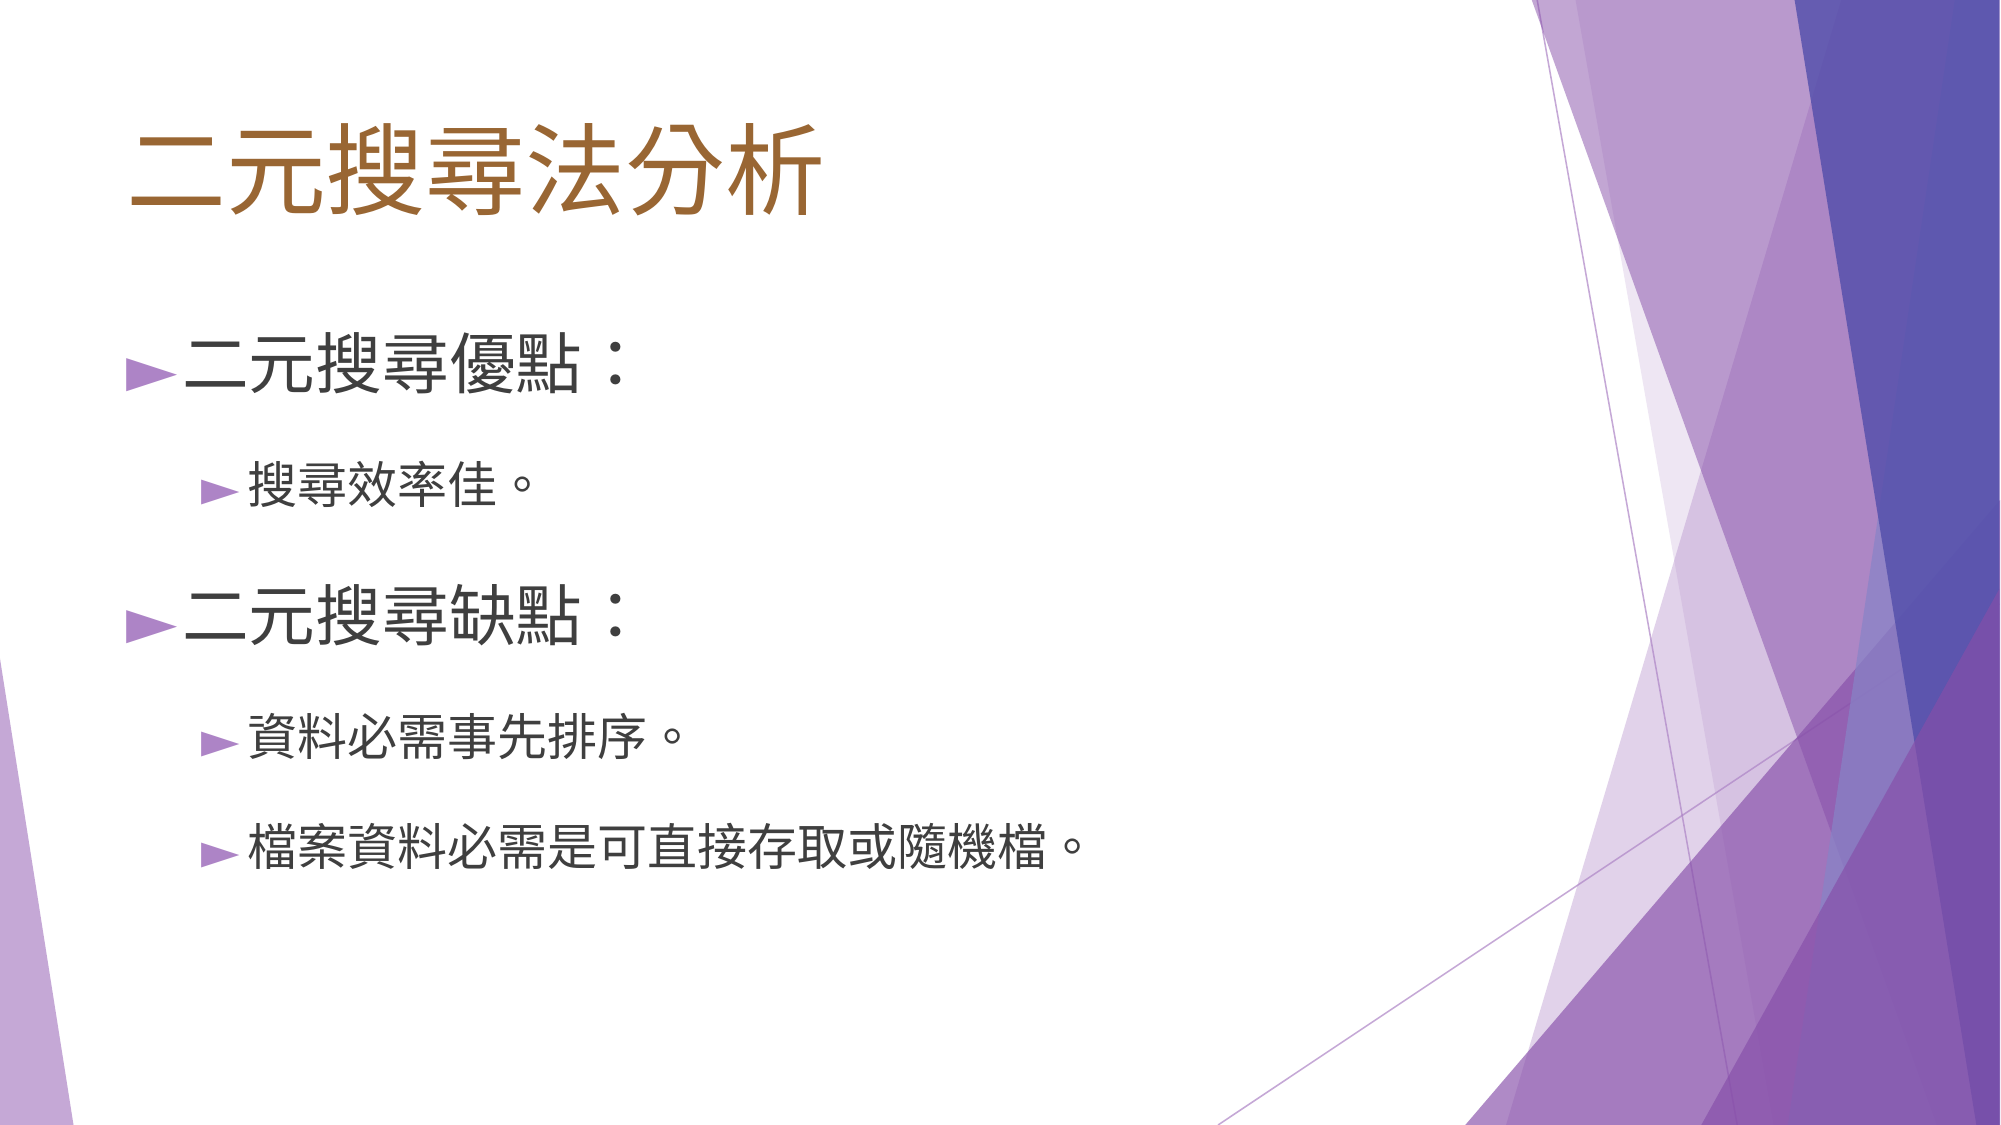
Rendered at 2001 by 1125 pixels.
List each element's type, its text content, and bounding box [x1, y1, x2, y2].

list 二元搜尋優點： 搜尋效率佳。 二元搜尋缺點： 資料必需事先排序。 檔案資料必需是可直接存取或隨機檔。 [111, 274, 1534, 1125]
title 二元搜尋法分析 [111, 99, 1612, 225]
